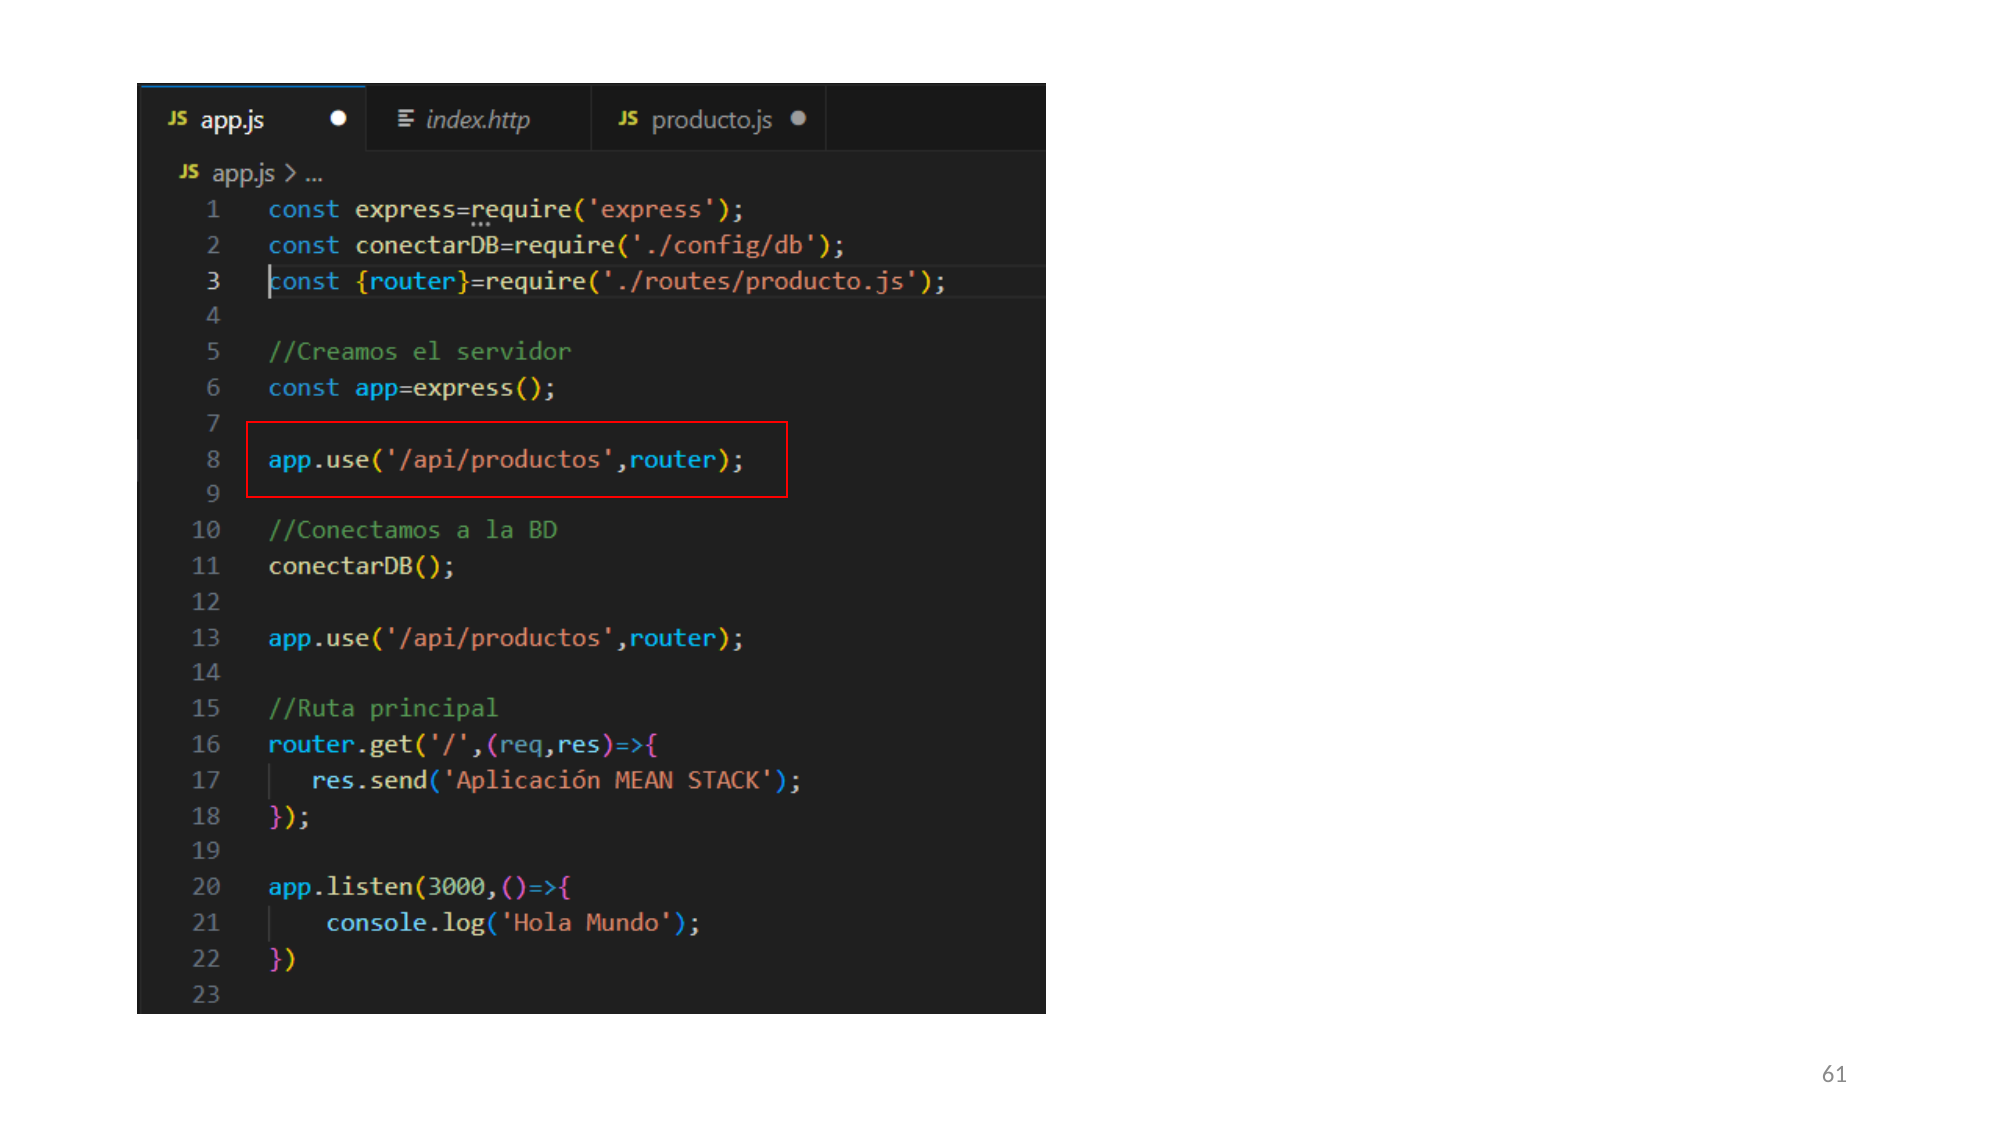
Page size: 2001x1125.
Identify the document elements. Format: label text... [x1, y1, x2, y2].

picture [137, 83, 1046, 1014]
slide_number 61 [1412, 1042, 1863, 1103]
